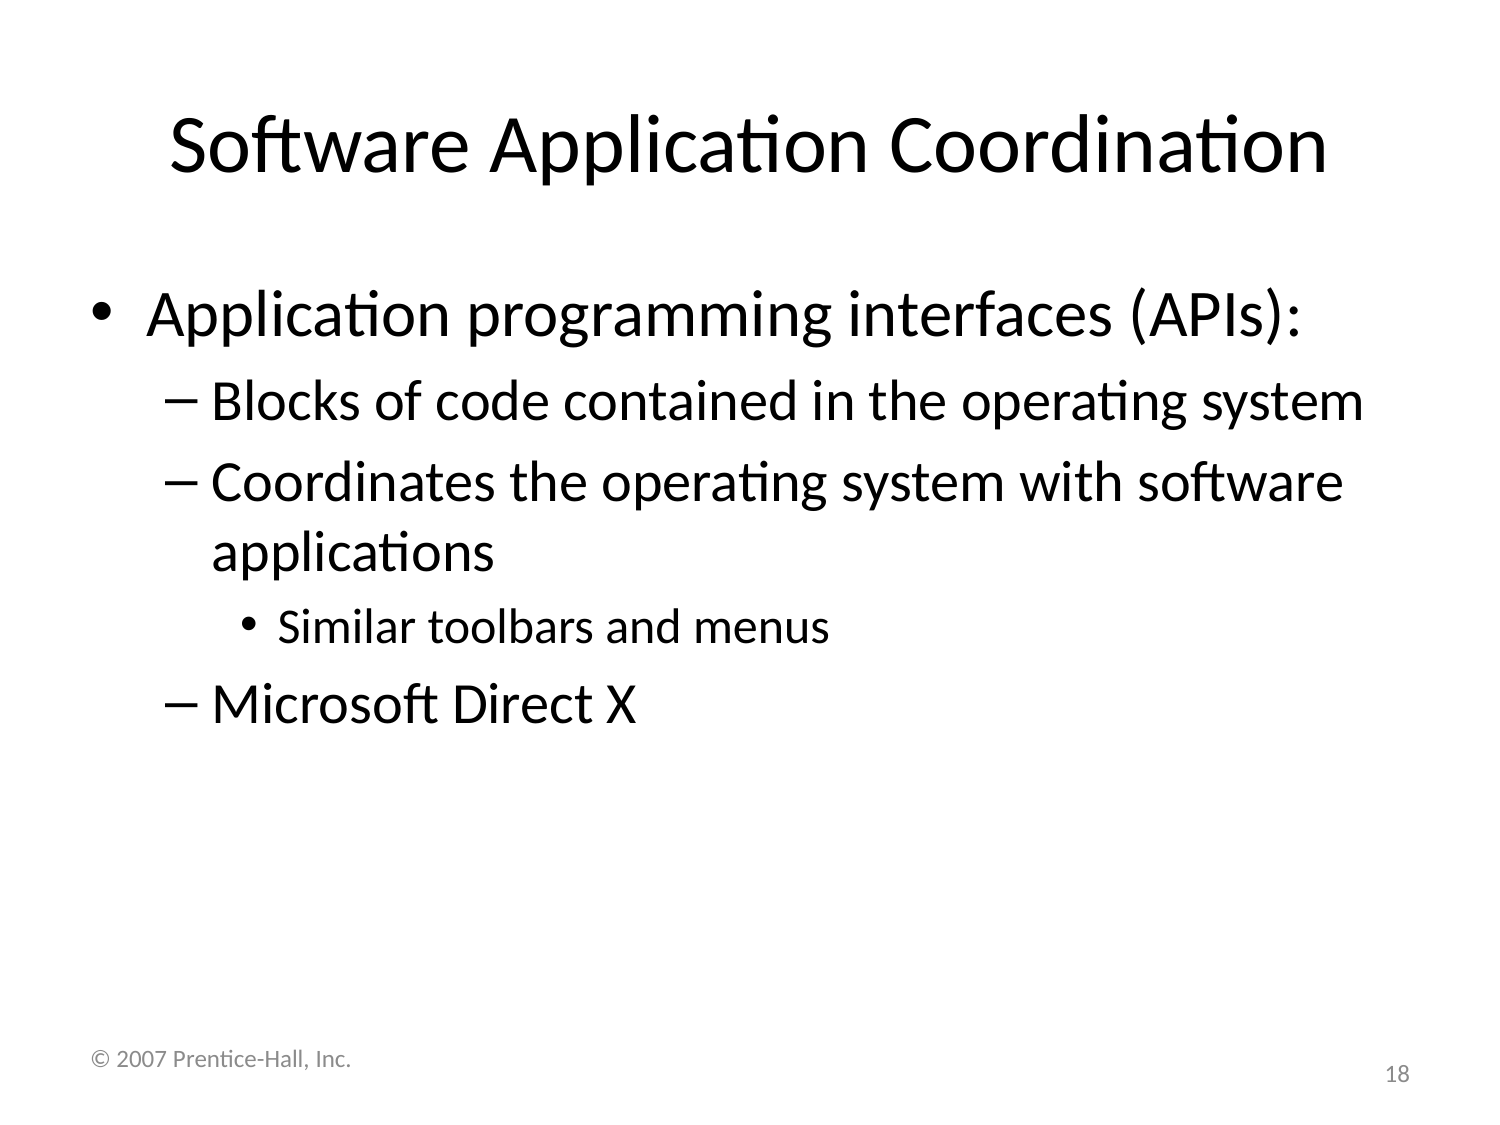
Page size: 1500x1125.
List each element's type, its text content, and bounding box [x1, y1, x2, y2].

title Software Application Coordination [75, 45, 1425, 233]
slide_number © 2007 Prentice-Hall, Inc. [75, 1042, 425, 1103]
slide_number 18 [1074, 1042, 1425, 1103]
list Application programming interfaces (APIs): Blocks of code contained in the operating system Coordinates the operating system with software applications Similar toolbars and menus Microsoft Direct X [75, 262, 1425, 975]
